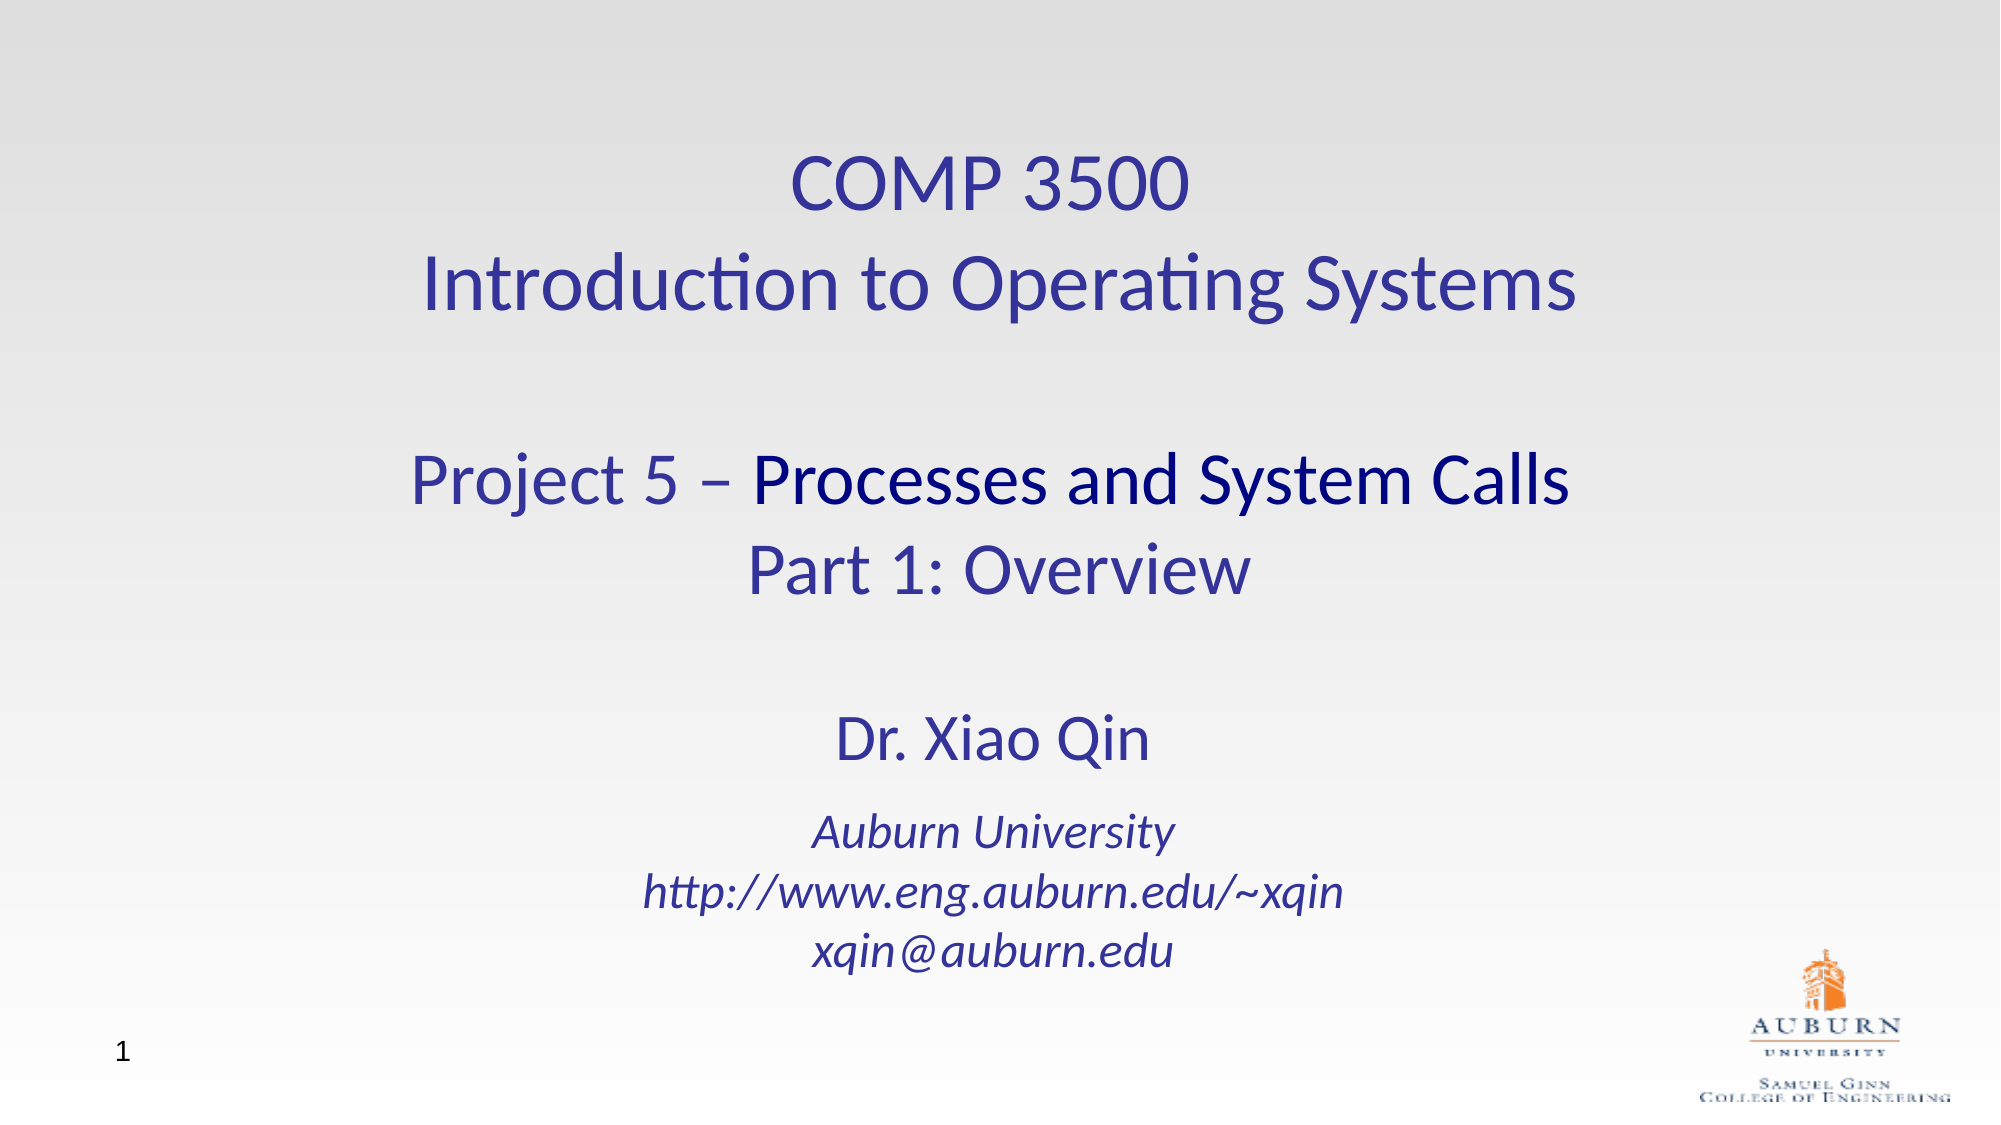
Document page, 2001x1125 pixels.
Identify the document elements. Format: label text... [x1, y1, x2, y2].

title COMP 3500 Introduction to Operating Systems Project 5 – Processes and System Calls Part 1: Overview [337, 125, 1663, 613]
picture [1700, 949, 1950, 1102]
text_box Dr. Xiao Qin Auburn University http://www.eng.auburn.edu/~xqin xqin@auburn.edu [587, 686, 1400, 981]
slide_number 1 [99, 1024, 567, 1103]
